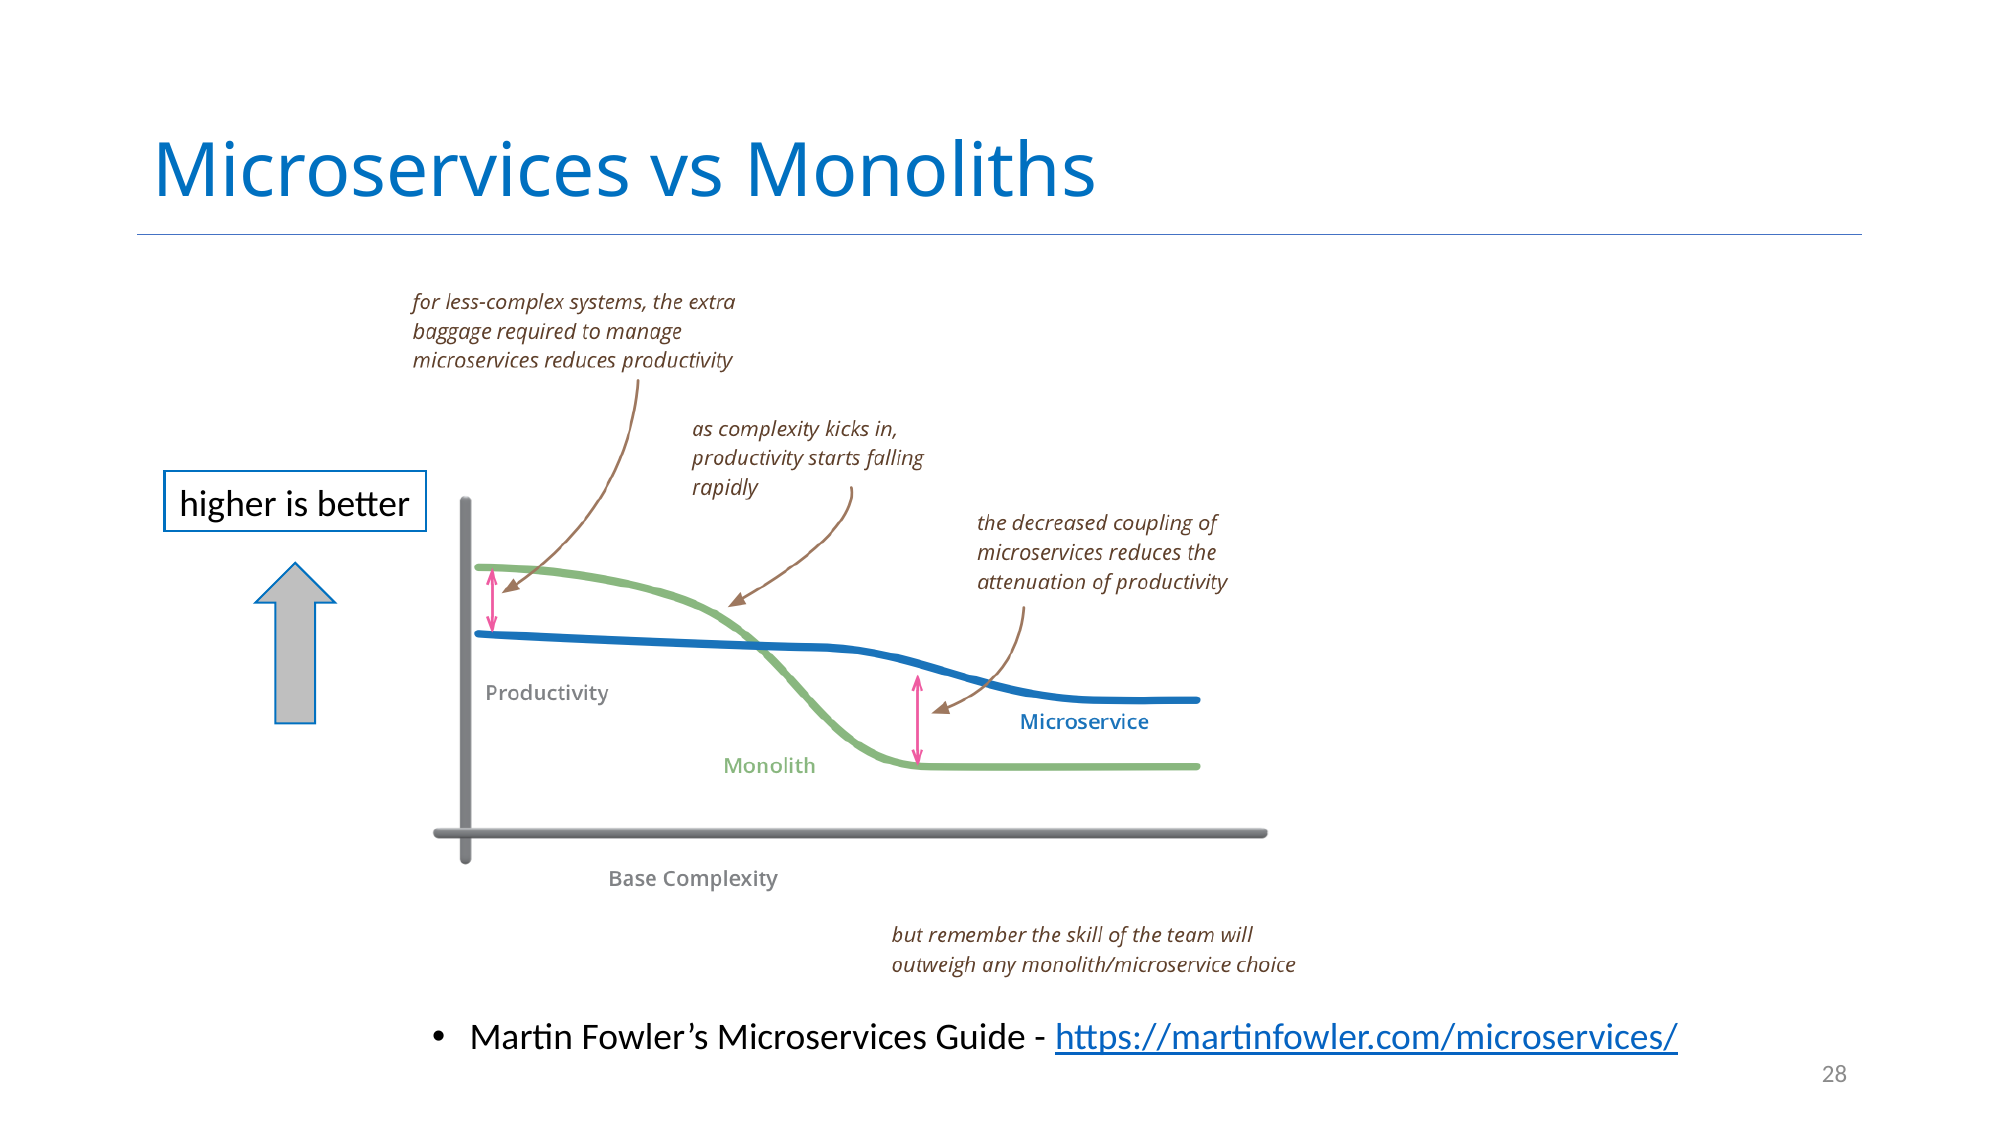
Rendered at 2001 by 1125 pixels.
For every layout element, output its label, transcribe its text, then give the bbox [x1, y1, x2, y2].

text_box higher is better [163, 470, 405, 532]
picture [405, 279, 1302, 985]
text_box [252, 561, 338, 725]
list Martin Fowler’s Microservices Guide - https://martinfowler.com/microservices/ [427, 714, 1706, 1125]
slide_number 28 [1706, 1042, 1863, 1103]
title Microservices vs Monoliths [137, 3, 1863, 221]
